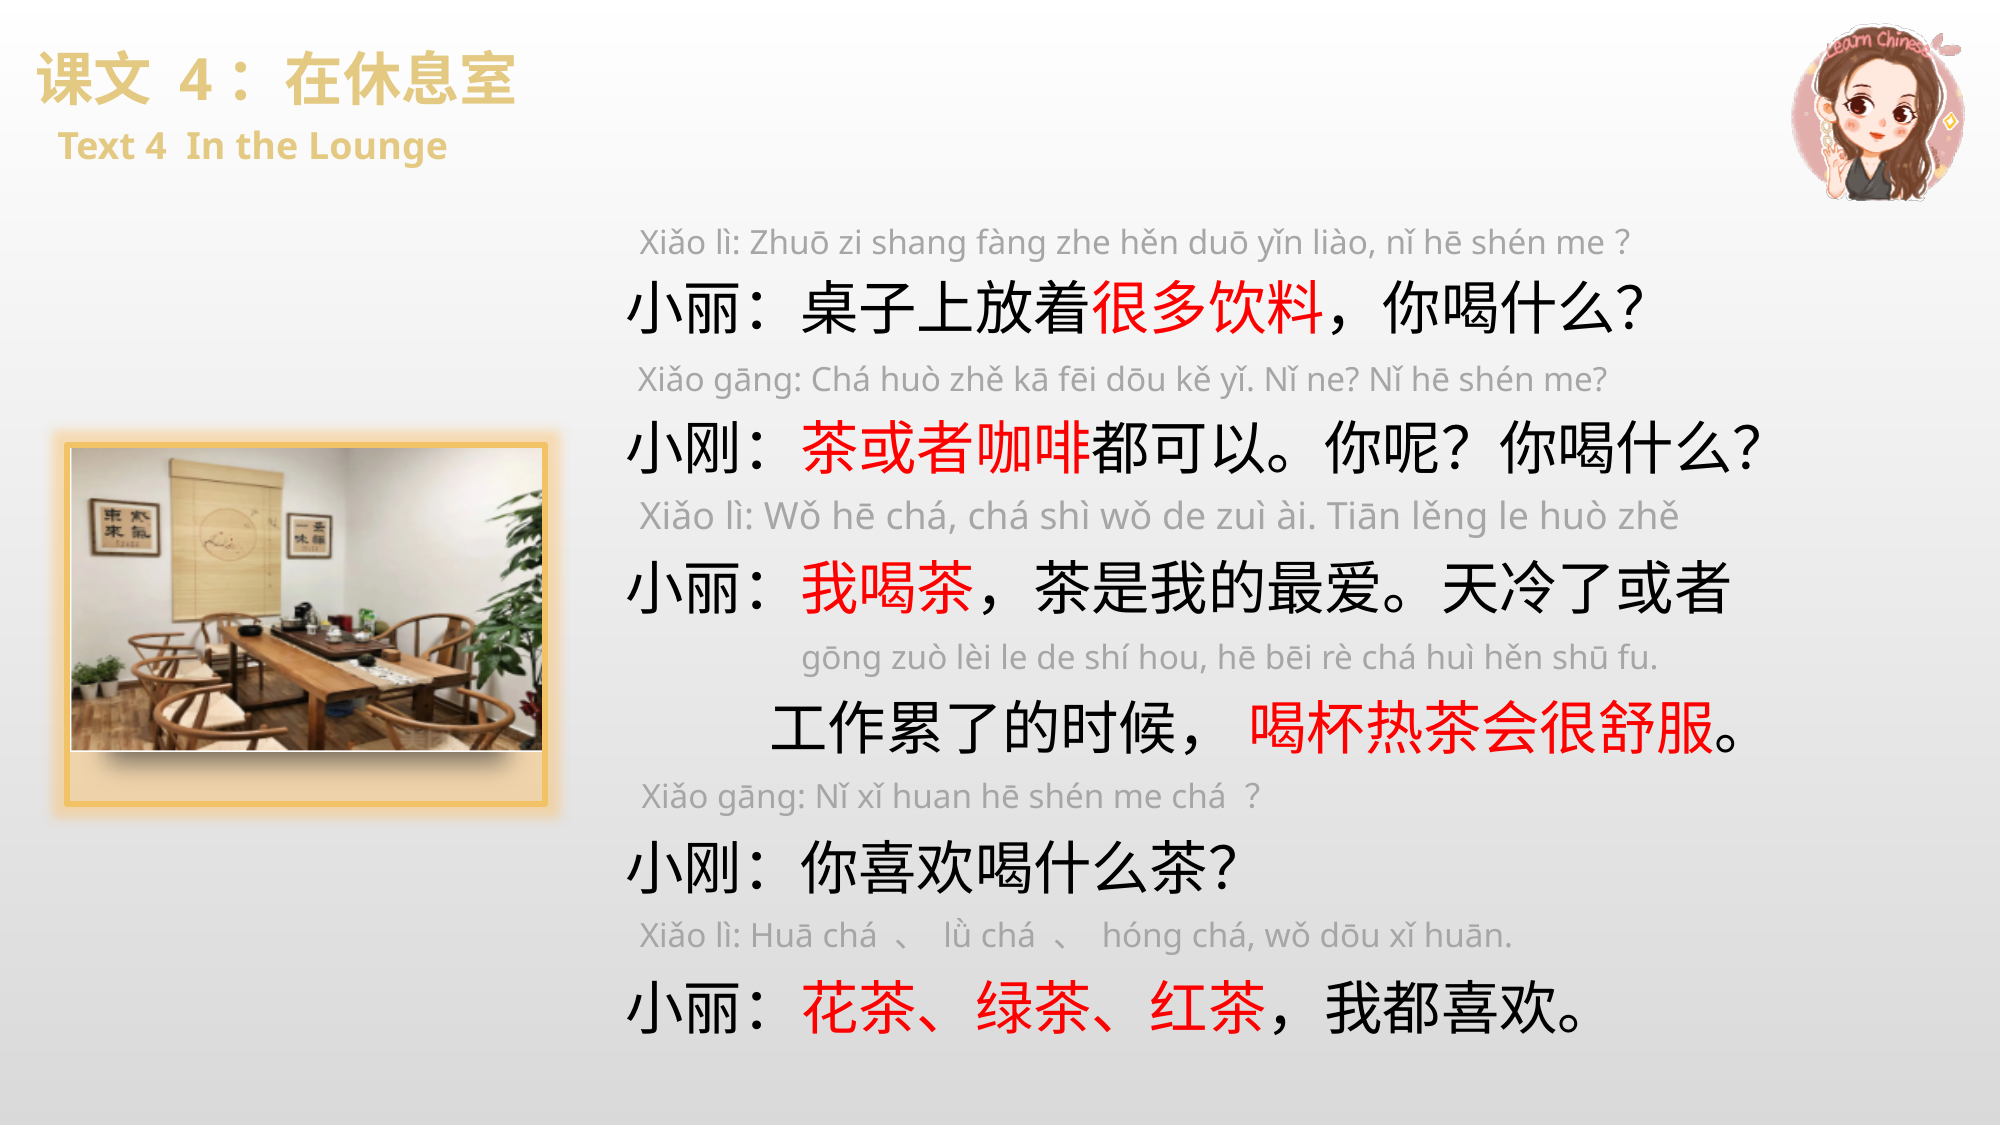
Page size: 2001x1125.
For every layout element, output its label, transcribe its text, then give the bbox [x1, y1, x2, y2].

text_box gōng zuò lèi le de shí hou, hē bēi rè chá huì hěn shū fu. [777, 628, 1801, 684]
text_box Text 4 In the Lounge [42, 115, 464, 175]
text_box Xiǎo gāng: Nǐ xǐ huan hē shén me chá ？ [626, 767, 2000, 823]
picture [70, 448, 542, 801]
text_box Xiǎo lì: Zhuō zi shang fàng zhe hěn duō yǐn liào, nǐ hē shén me？ [624, 214, 2000, 269]
text_box Xiǎo lì: Wǒ hē chá, chá shì wǒ de zuì ài. Tiān lěng le huò zhě [624, 484, 1917, 545]
text_box Xiǎo gāng: Chá huò zhě kā fēi dōu kě yǐ. Nǐ ne? Nǐ hē shén me? [623, 350, 1997, 406]
text_box 小丽：桌子上放着很多饮料，你喝什么？ 小刚：茶或者咖啡都可以。你呢？你喝什么？ 小丽：我喝茶，茶是我的最爱。天冷了或者 工作累了的时候， 喝杯热茶会很舒服。 小刚：你喜欢喝什么茶？ 小丽：花茶、绿茶、红茶，我都喜欢。 [610, 193, 2000, 1049]
text_box 课文 4：在休息室 [20, 35, 533, 190]
picture [1758, 0, 1998, 240]
text_box Xiǎo lì: Huā chá 、 lǜ chá 、 hóng chá, wǒ dōu xǐ huān. [624, 907, 1784, 962]
